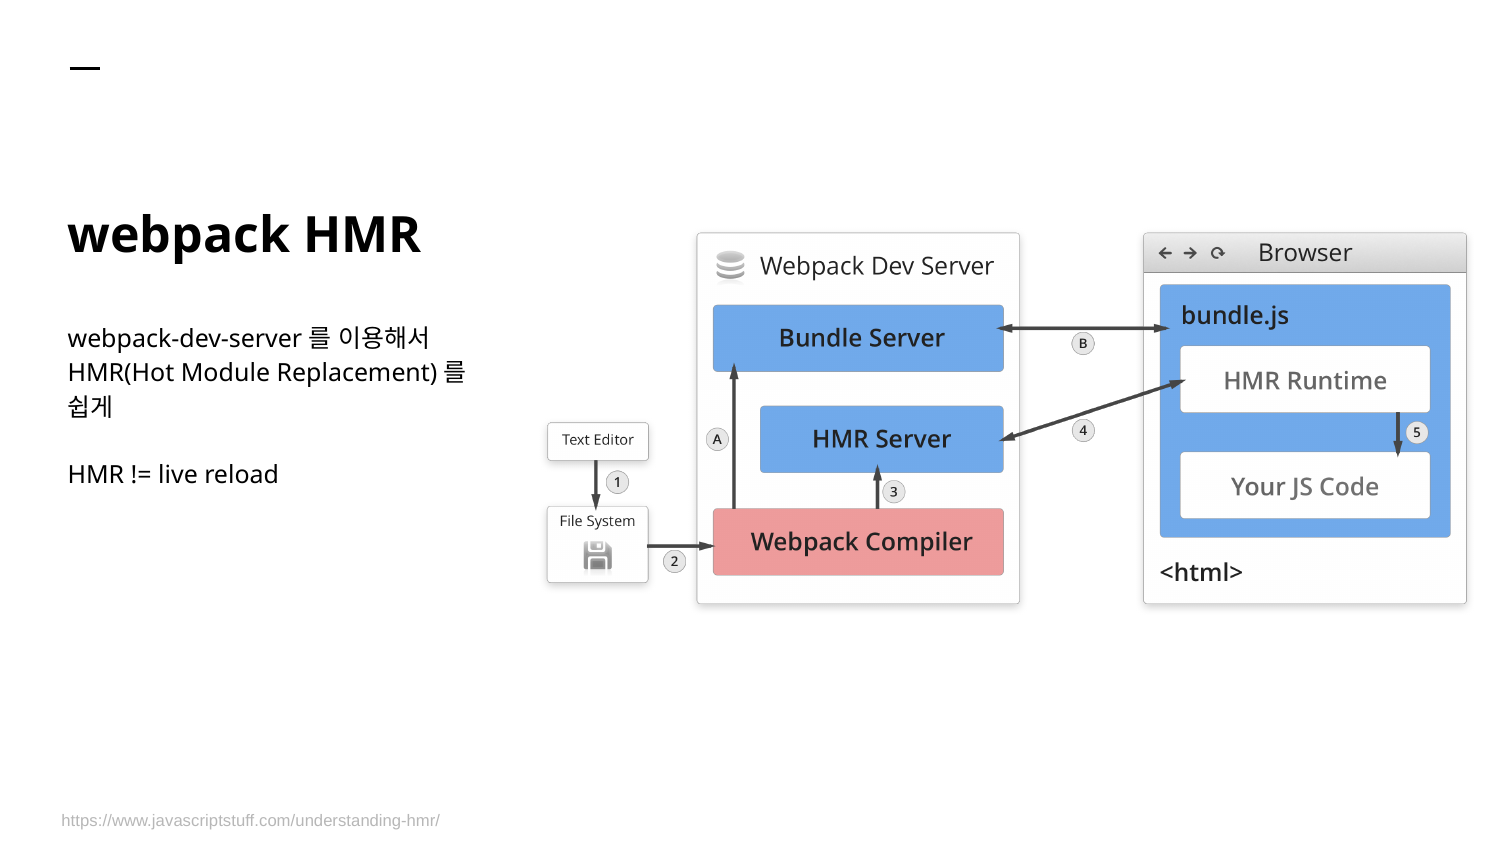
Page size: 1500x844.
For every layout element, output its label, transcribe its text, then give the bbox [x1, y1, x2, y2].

list webpack-dev-server를 이용해서 HMR(Hot Module Replacement)를 쉽게 HMR != live reload [52, 302, 514, 764]
title webpack HMR [52, 153, 514, 278]
picture [537, 227, 1476, 616]
text_box https://www.javascriptstuff.com/understanding-hmr/ [46, 794, 1480, 844]
